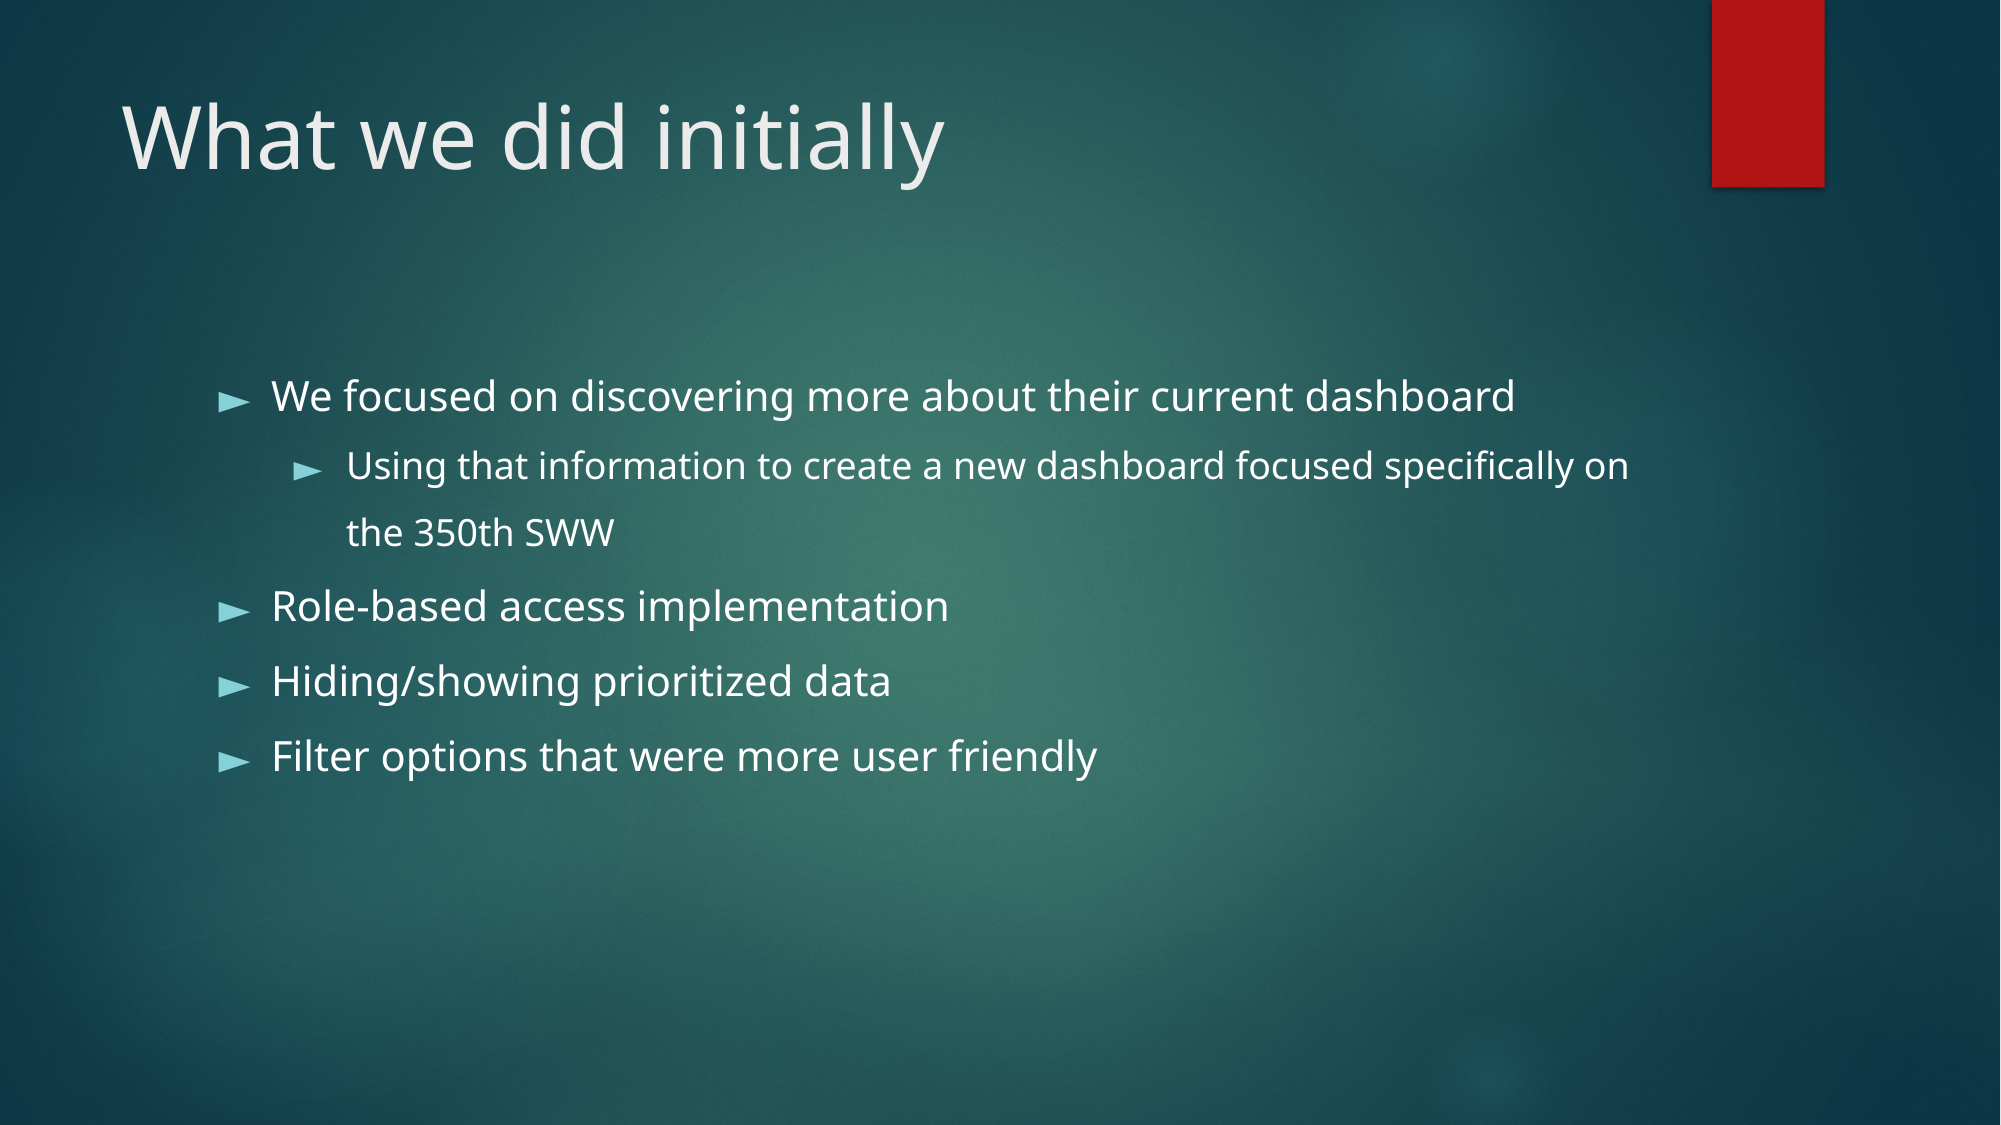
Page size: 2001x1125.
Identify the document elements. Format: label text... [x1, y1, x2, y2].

title What we did initially [106, 74, 1649, 304]
picture [0, 0, 2001, 1125]
list We focused on discovering more about their current dashboard Using that information to create a new dashboard focused specifically on the 350th SWW Role-based access implementation Hiding/showing prioritized data Filter options that were more user friendly [181, 336, 1649, 1025]
